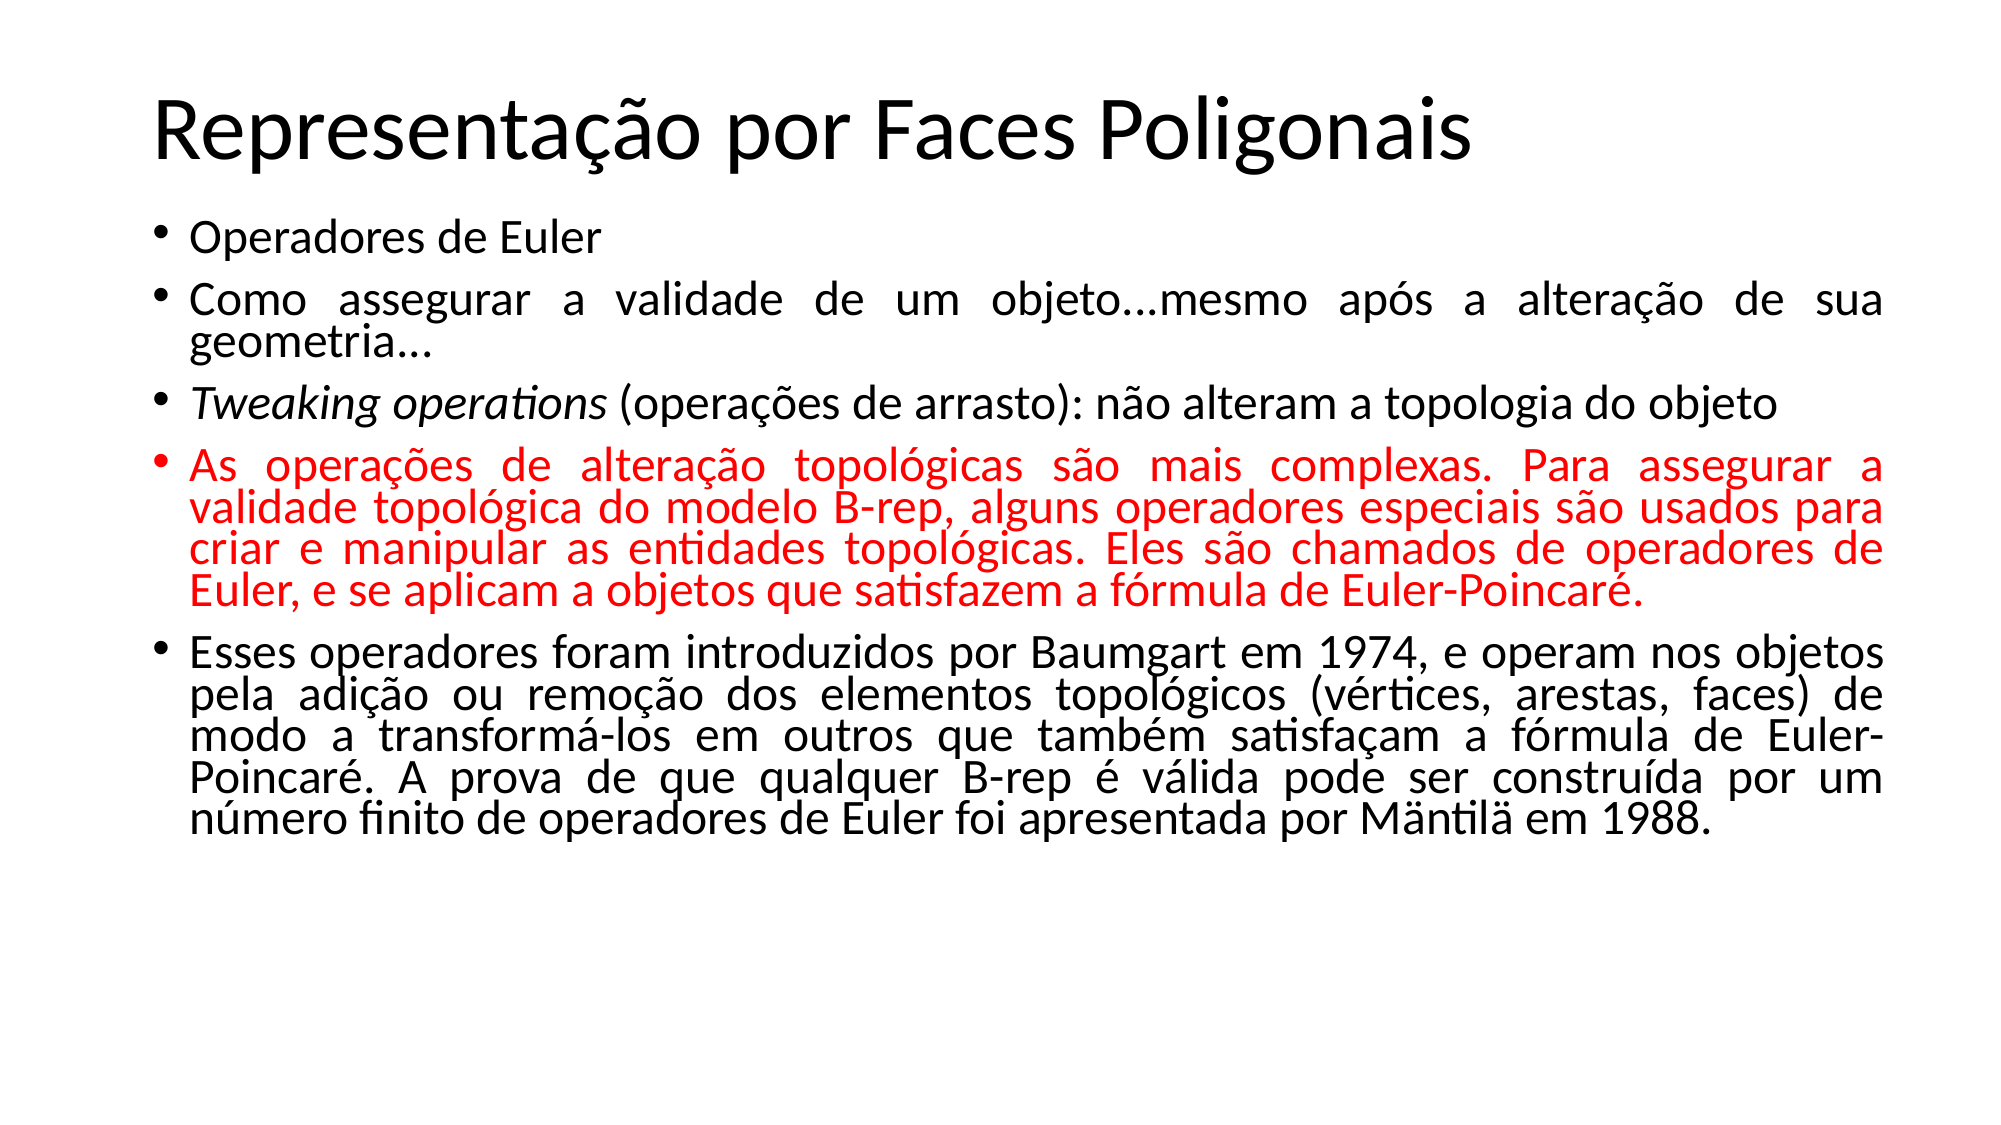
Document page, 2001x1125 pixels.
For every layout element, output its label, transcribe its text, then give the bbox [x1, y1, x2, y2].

list Operadores de Euler Como assegurar a validade de um objeto...mesmo após a alteração de sua geometria... Tweaking operations (operações de arrasto): não alteram a topologia do objeto As operações de alteração topológicas são mais complexas. Para assegurar a validade topológica do modelo B-rep, alguns operadores especiais são usados para criar e manipular as entidades topológicas. Eles são chamados de operadores de Euler, e se aplicam a objetos que satisfazem a fórmula de Euler-Poincaré. Esses operadores foram introduzidos por Baumgart em 1974, e operam nos objetos pela adição ou remoção dos elementos topológicos (vértices, arestas, faces) de modo a transformá-los em outros que também satisfaçam a fórmula de Euler-Poincaré. A prova de que qualquer B-rep é válida pode ser construída por um número finito de operadores de Euler foi apresentada por Mäntilä em 1988. [137, 212, 1900, 1077]
title Representação por Faces Poligonais [137, 59, 1863, 201]
